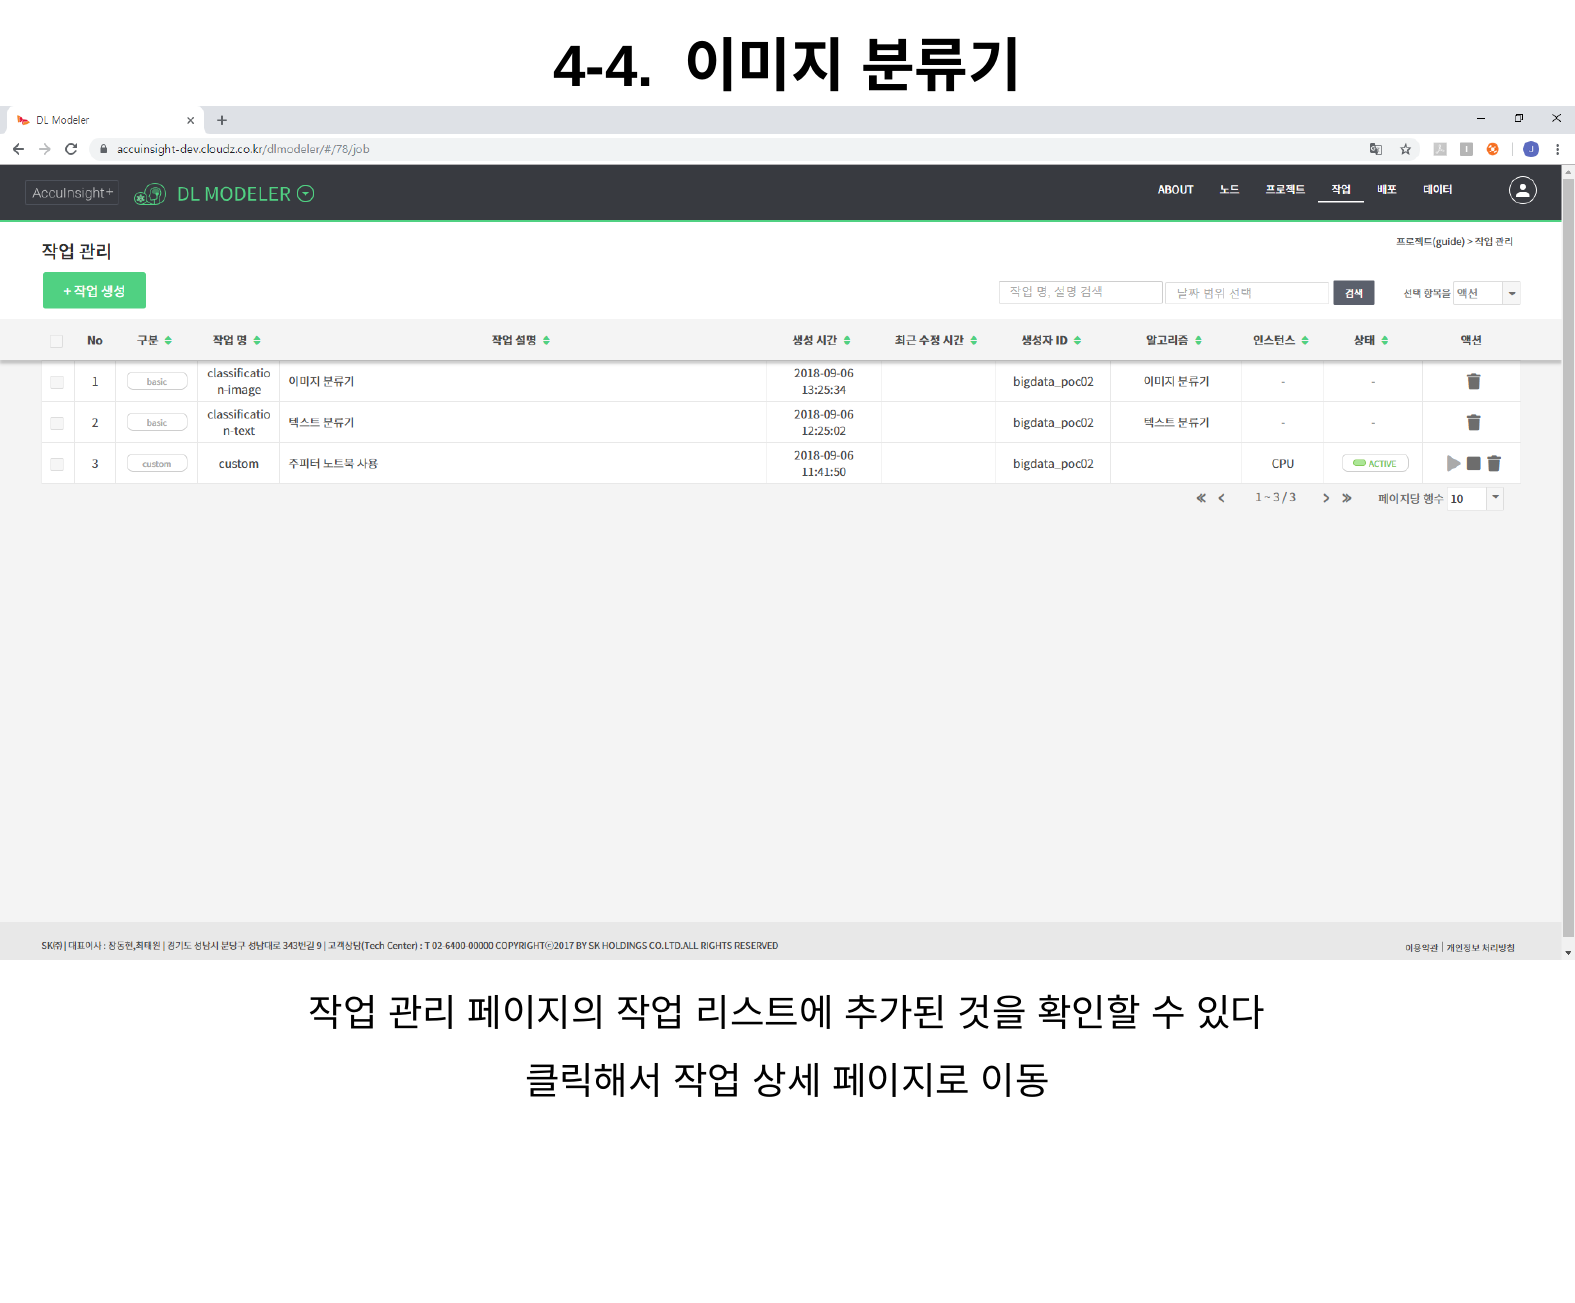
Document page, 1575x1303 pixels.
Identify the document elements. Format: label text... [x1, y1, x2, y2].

text_box 작업 관리 페이지의 작업 리스트에 추가된 것을 확인할 수 있다 클릭해서 작업 상세 페이지로 이동 [0, 960, 1575, 1109]
text_box 4-4. 이미지 분류기 [0, 20, 1575, 106]
picture [0, 106, 1575, 960]
